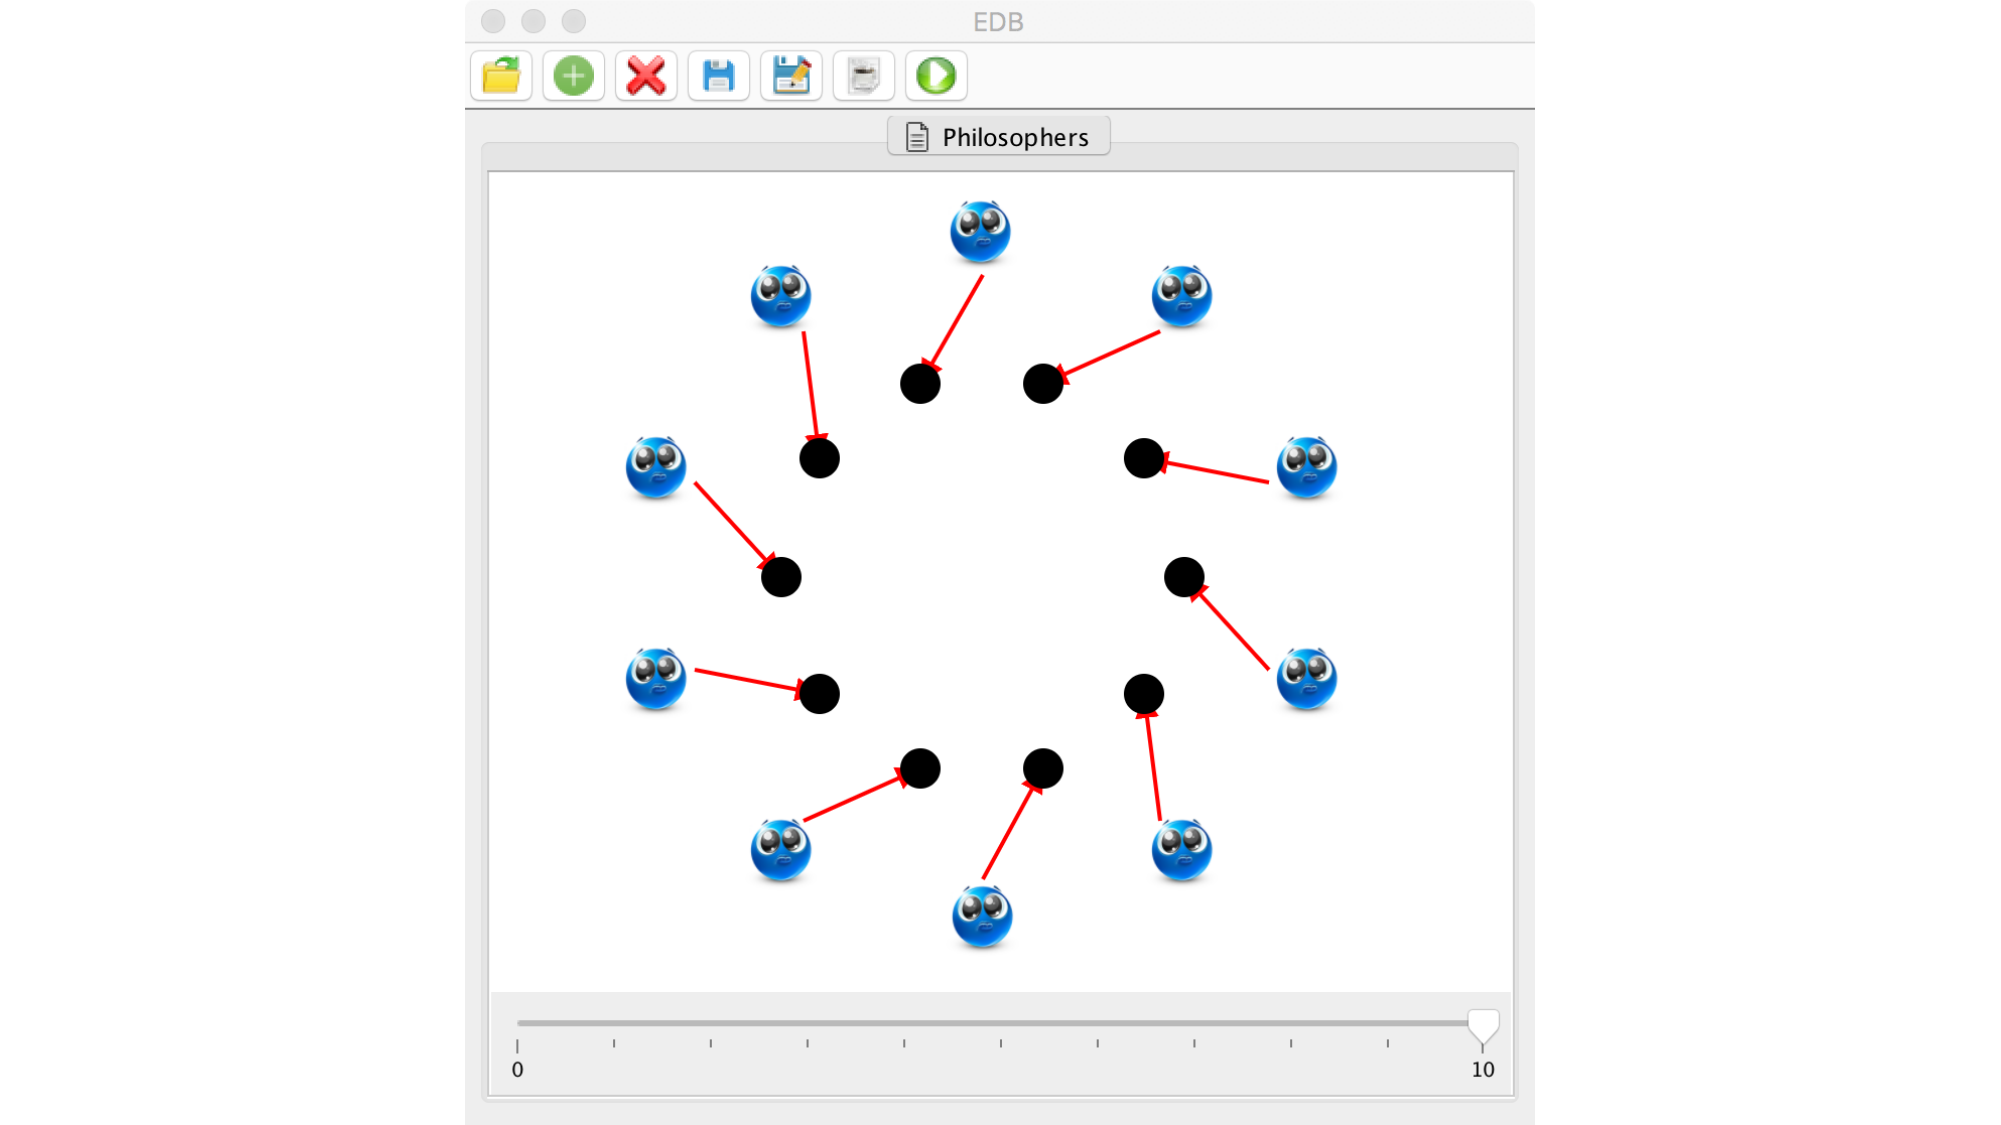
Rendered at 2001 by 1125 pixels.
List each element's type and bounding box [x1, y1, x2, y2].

picture [465, 0, 1535, 1125]
